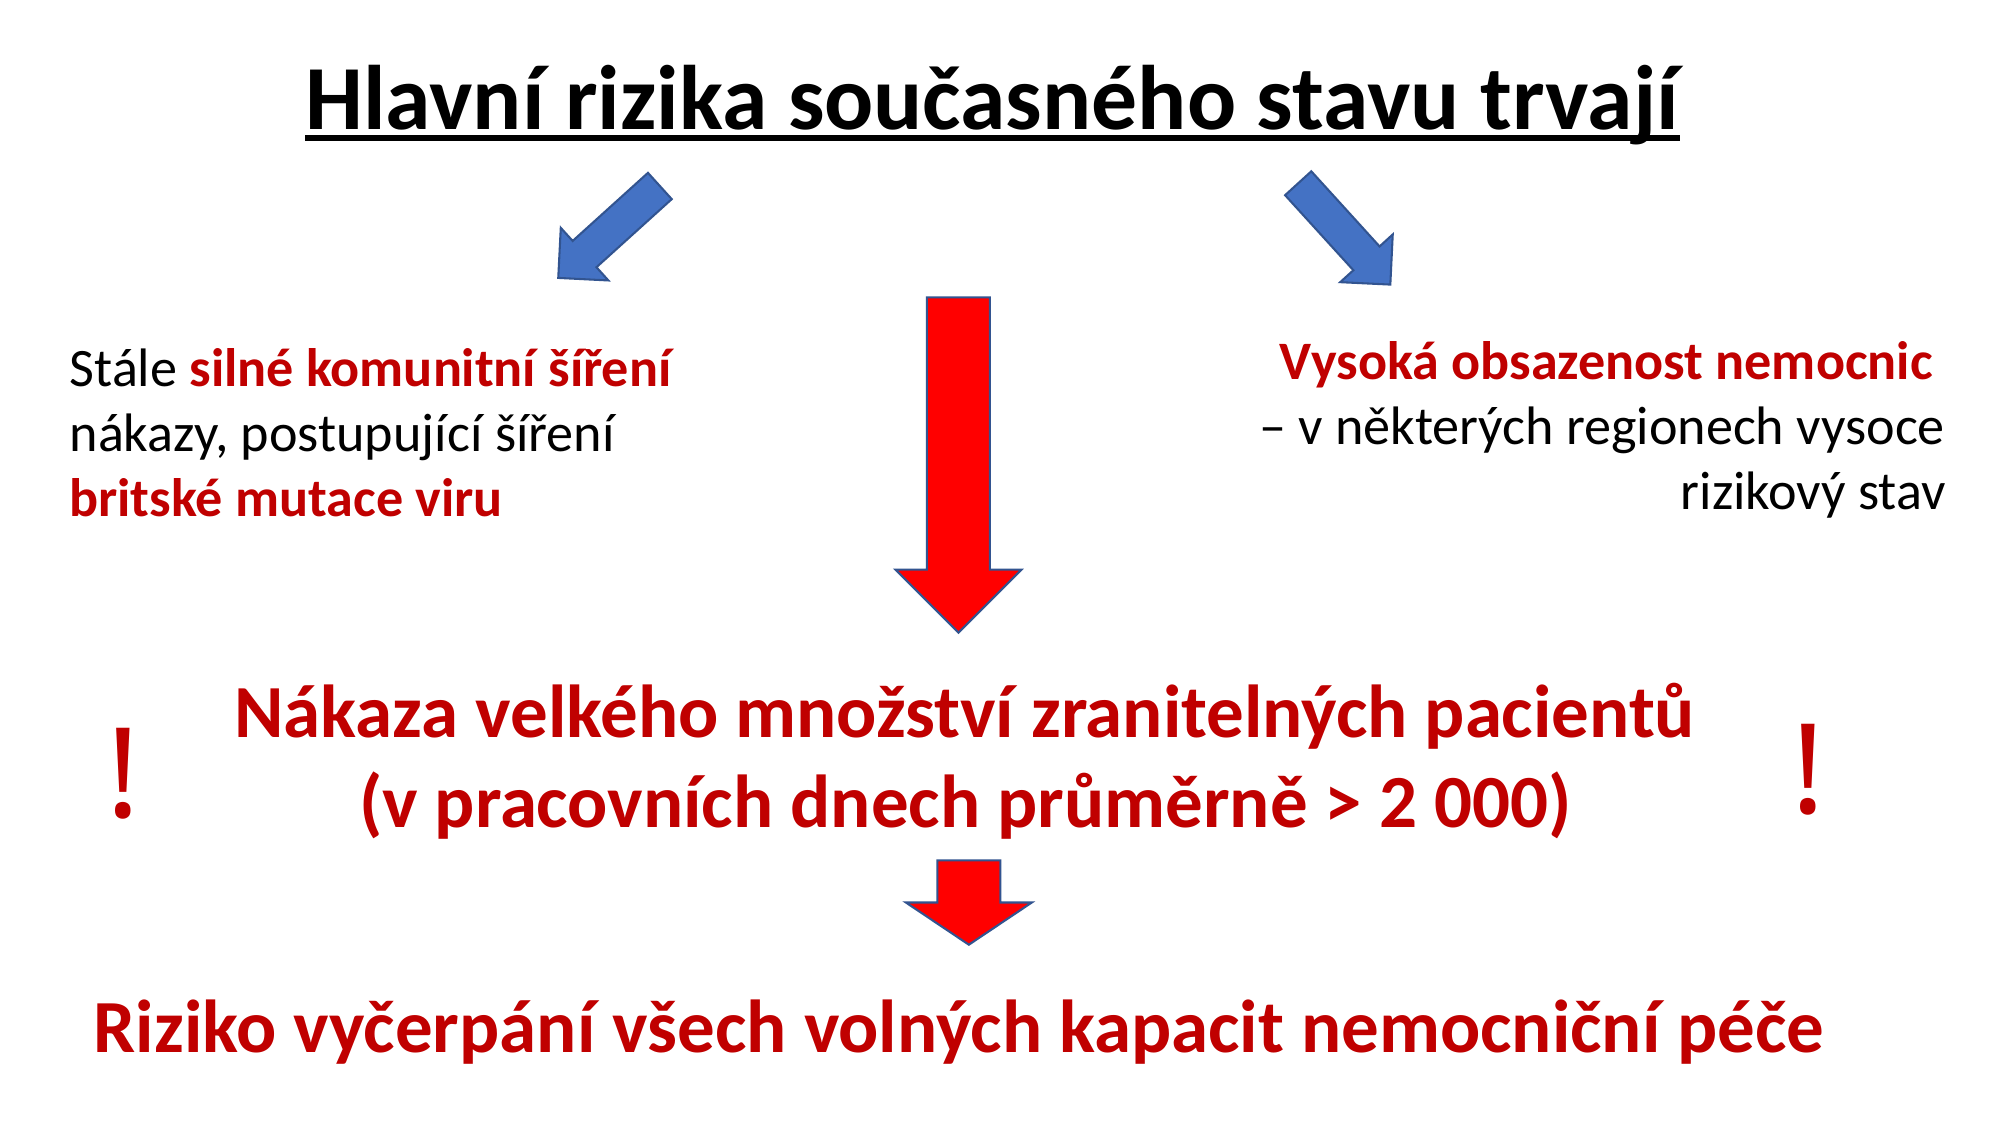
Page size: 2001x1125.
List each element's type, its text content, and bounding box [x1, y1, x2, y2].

text_box [892, 296, 1024, 635]
text_box [557, 171, 674, 282]
text_box [902, 859, 1036, 946]
text_box Hlavní rizika současného stavu trvají [24, 30, 1961, 155]
text_box Riziko vyčerpání všech volných kapacit nemocniční péče [61, 970, 1877, 1075]
text_box Vysoká obsazenost nemocnic – v některých regionech vysoce rizikový stav [1162, 317, 1961, 528]
text_box ! [1745, 681, 1871, 847]
text_box [1283, 169, 1394, 286]
text_box Nákaza velkého množství zranitelných pacientů (v pracovních dnech průměrně > 2 000) [185, 654, 1746, 850]
text_box ! [61, 685, 186, 850]
text_box Stále silné komunitní šíření nákazy, postupující šíření britské mutace viru [54, 324, 731, 535]
